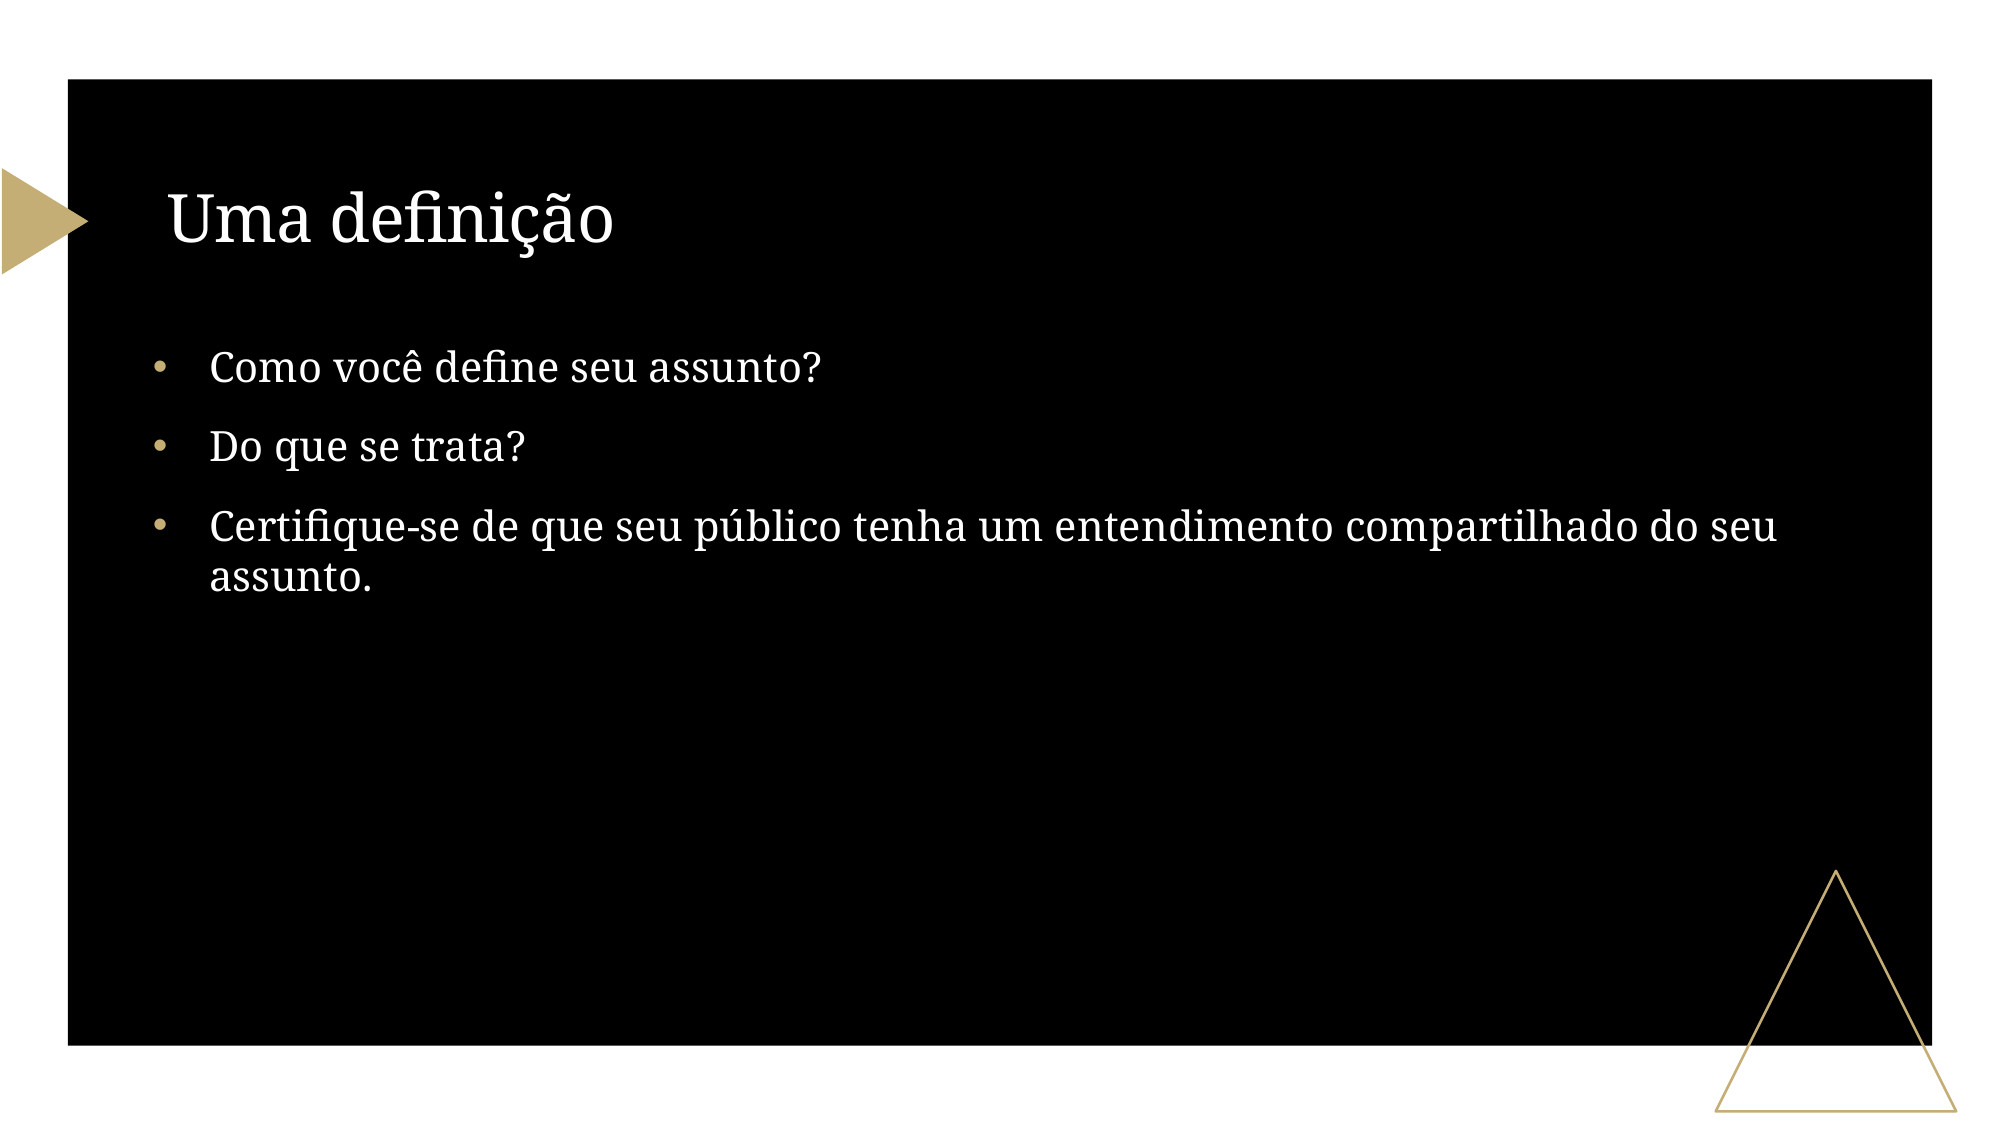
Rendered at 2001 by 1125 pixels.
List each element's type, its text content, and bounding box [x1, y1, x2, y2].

list Como você define seu assunto? Do que se trata? Certifique-se de que seu público tenha um entendimento compartilhado do seu assunto. [152, 333, 1868, 979]
title Uma definição [152, 146, 1868, 296]
